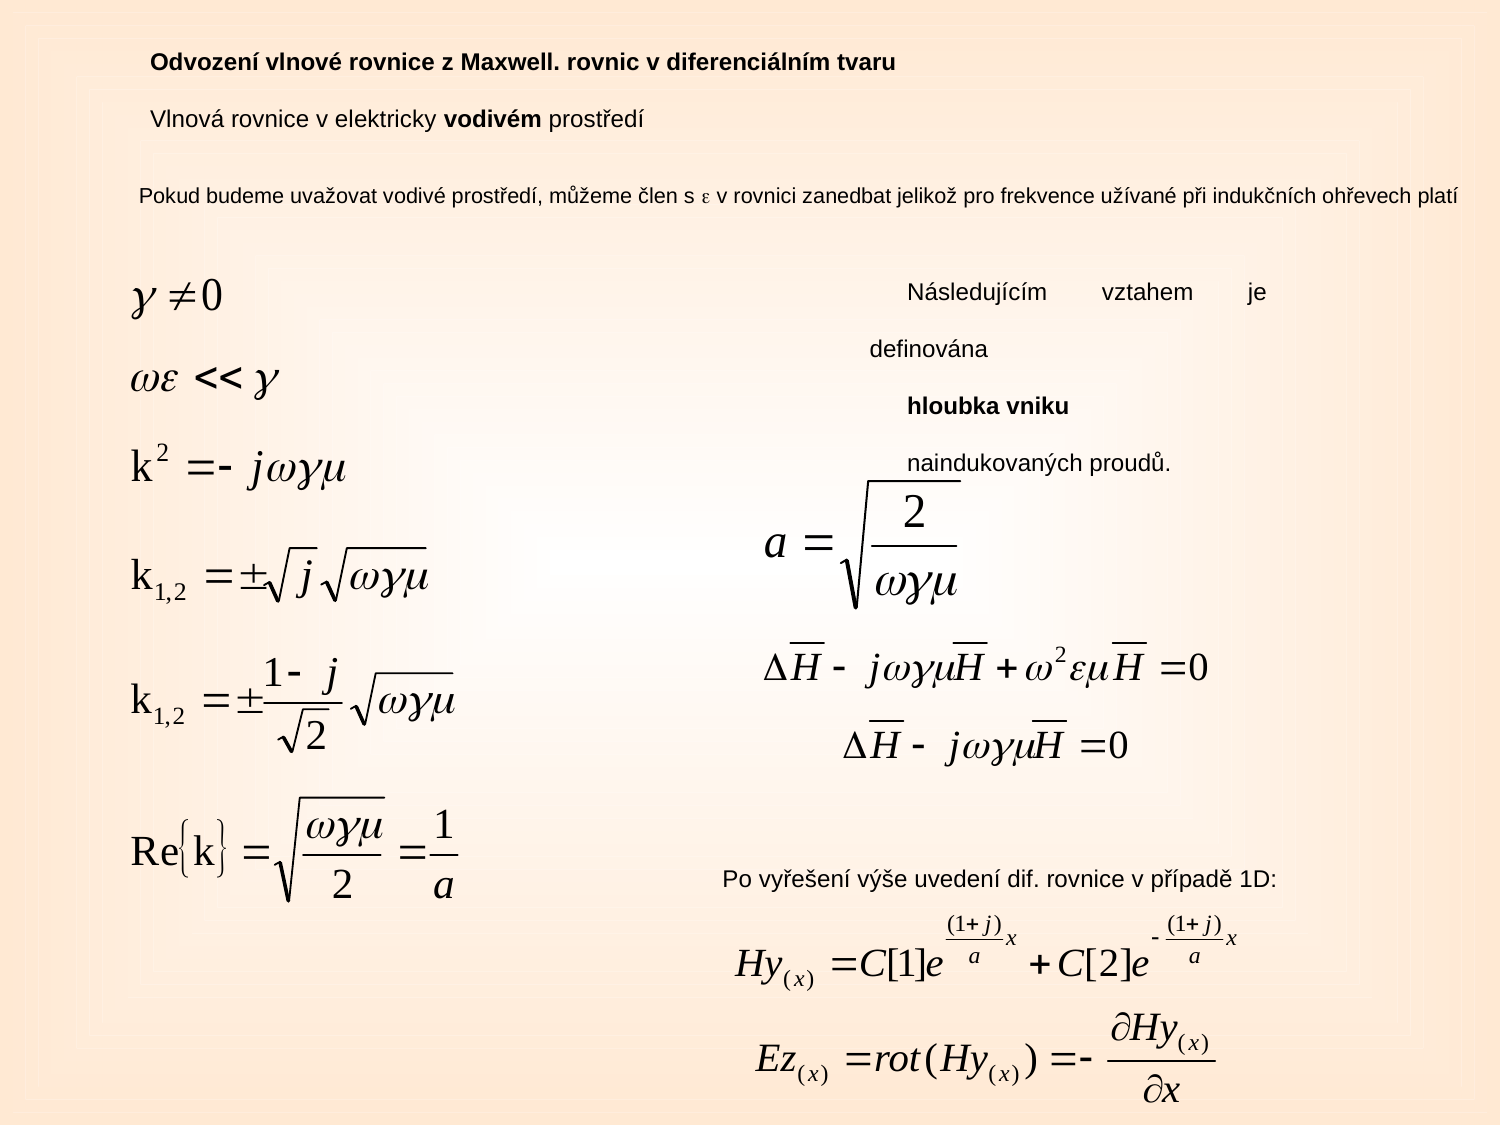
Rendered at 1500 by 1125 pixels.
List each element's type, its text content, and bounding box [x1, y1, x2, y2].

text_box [123, 267, 230, 330]
text_box Pokud budeme uvažovat vodivé prostředí, můžeme člen s  v rovnici zanedbat jelikož pro frekvence užívané při indukčních ohřevech platí [123, 149, 1489, 216]
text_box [727, 906, 1245, 1000]
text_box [123, 432, 347, 501]
text_box Následujícím vztahem je definována hloubka vniku naindukovaných proudů. [854, 269, 1283, 455]
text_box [123, 538, 434, 616]
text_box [123, 646, 462, 764]
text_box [756, 633, 1216, 697]
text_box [123, 361, 285, 411]
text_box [836, 711, 1135, 776]
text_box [756, 468, 970, 619]
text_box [123, 786, 467, 912]
text_box Odvození vlnové rovnice z Maxwell. rovnic v diferenciálním tvaru Vlnová rovnice v elektricky vodivém prostředí [0, 0, 1500, 139]
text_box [748, 1000, 1224, 1112]
text_box Po vyřešení výše uvedení dif. rovnice v případě 1D: [707, 827, 1294, 900]
